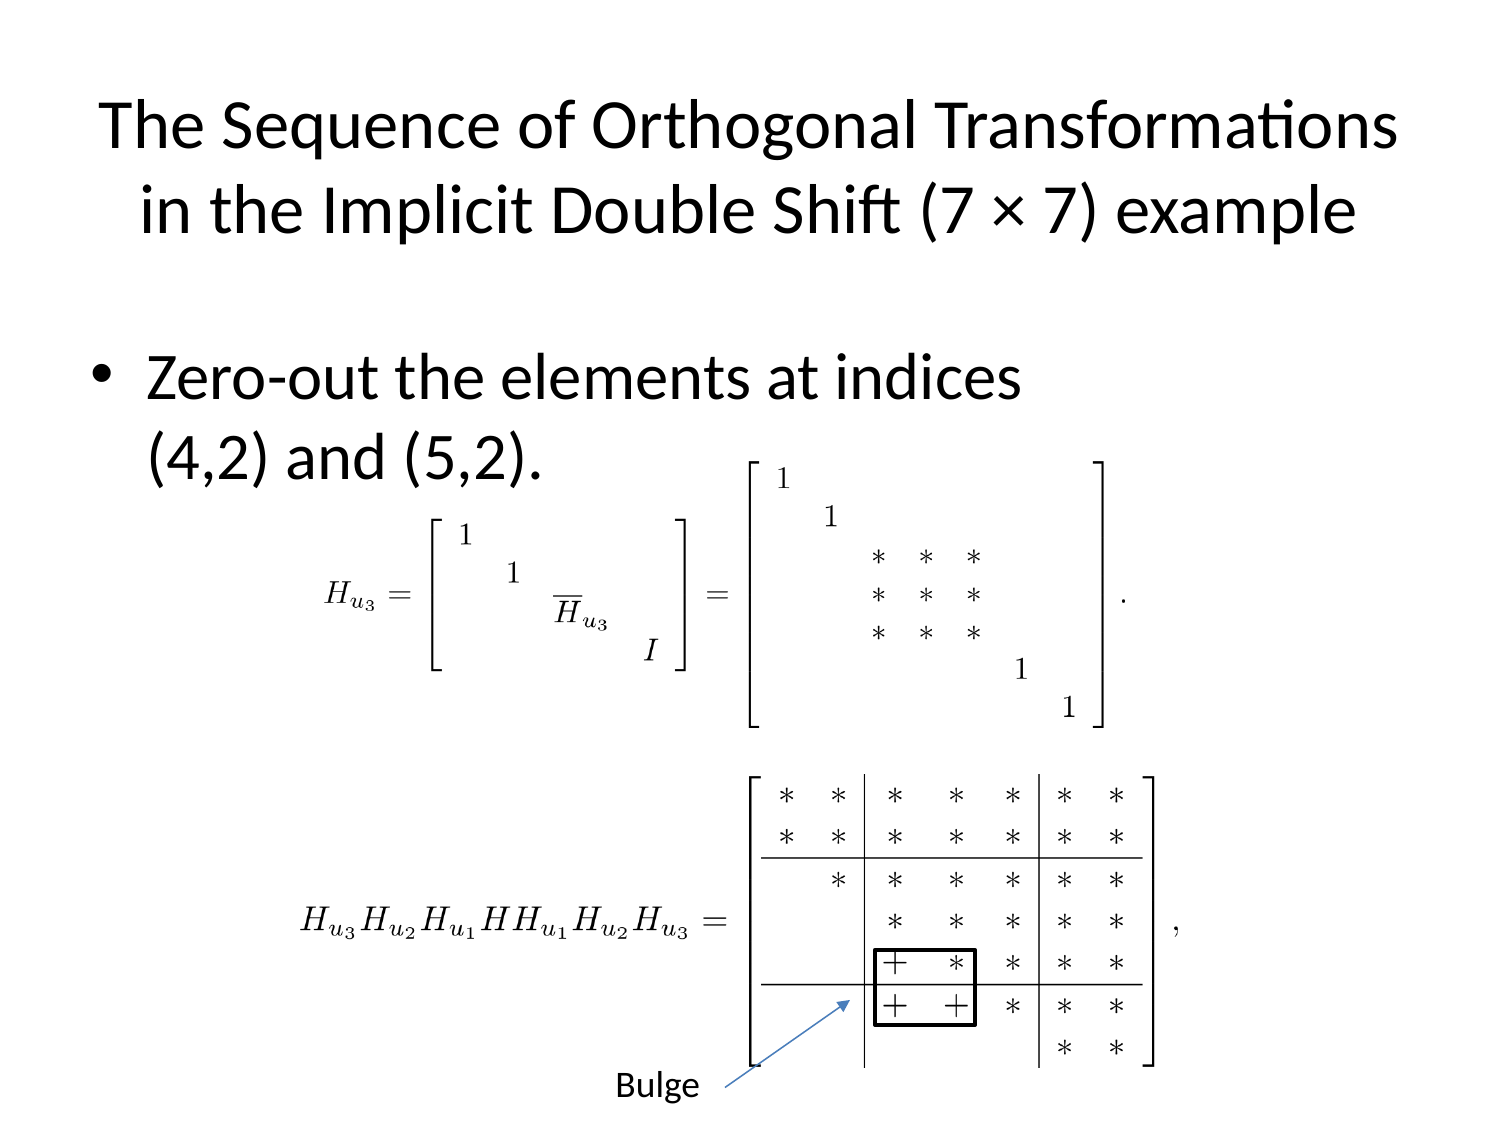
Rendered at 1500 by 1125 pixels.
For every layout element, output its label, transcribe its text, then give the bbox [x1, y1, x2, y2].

picture [324, 461, 1126, 729]
list Zero-out the elements at indices (4,2) and (5,2). [75, 324, 1425, 1068]
title The Sequence of Orthogonal Transformations in the Implicit Double Shift (7 × 7) example [75, 69, 1425, 257]
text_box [724, 999, 851, 1088]
text_box Bulge [600, 1076, 716, 1113]
picture [299, 774, 1178, 1068]
